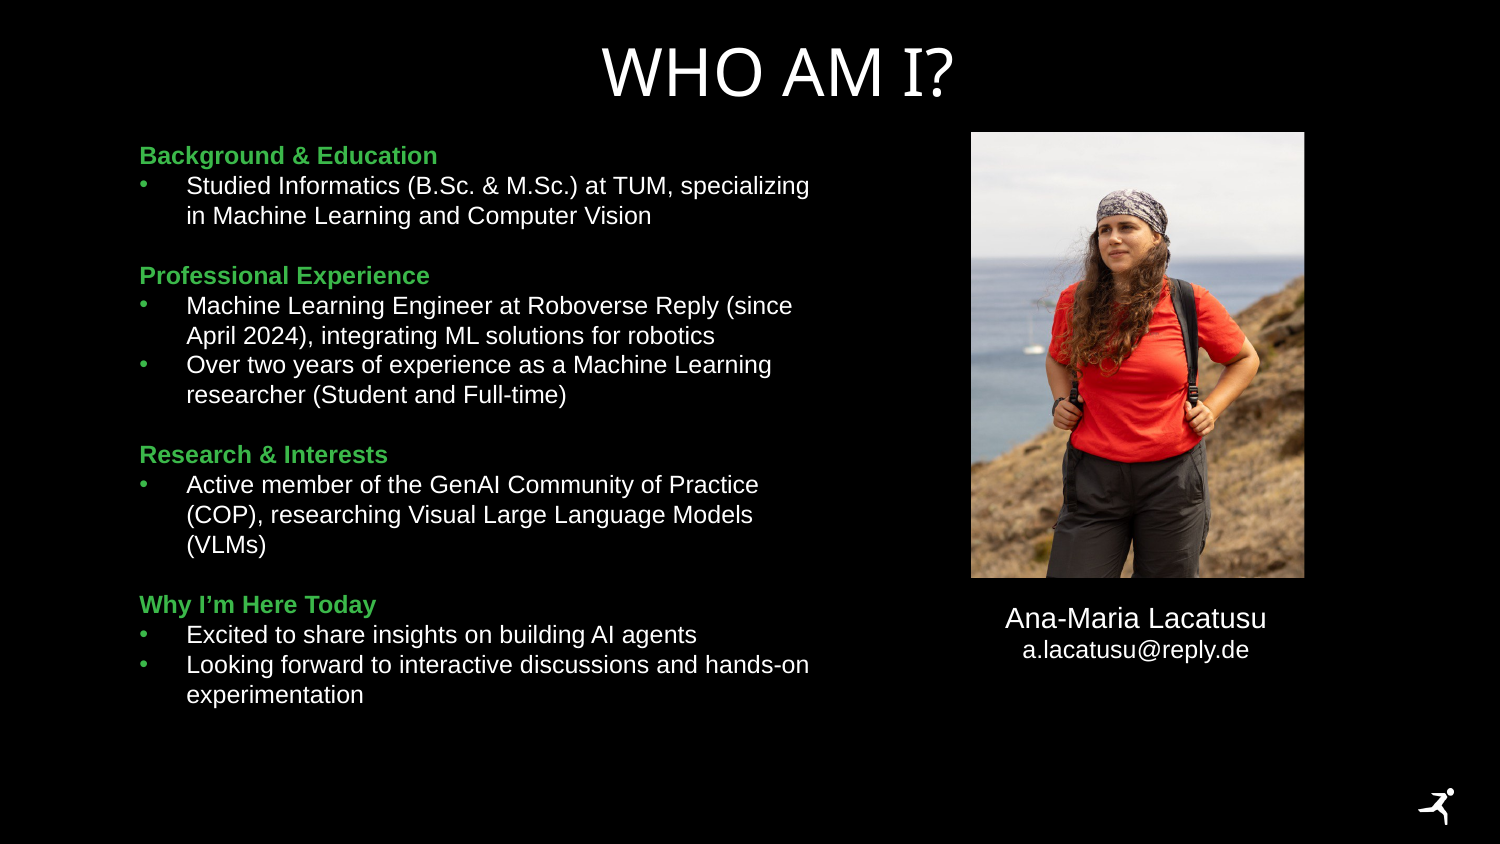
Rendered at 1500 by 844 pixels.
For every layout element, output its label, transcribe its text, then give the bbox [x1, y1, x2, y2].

picture [1418, 788, 1454, 825]
text_box Ana-Maria Lacatusu a.lacatusu@reply.de [990, 591, 1282, 672]
text_box Background & Education Studied Informatics (B.Sc. & M.Sc.) at TUM, specializing in Machine Learning and Computer Vision Professional Experience Machine Learning Engineer at Roboverse Reply (since April 2024), integrating ML solutions for robotics Over two years of experience as a Machine Learning researcher (Student and Full-time) Research & Interests Active member of the GenAI Community of Practice (COP), researching Visual Large Language Models (VLMs) Why I’m Here Today Excited to share insights on building AI agents Looking forward to interactive discussions and hands-on experimentation [124, 132, 845, 836]
title Who Am I? [124, 45, 1432, 89]
picture [970, 131, 1305, 579]
